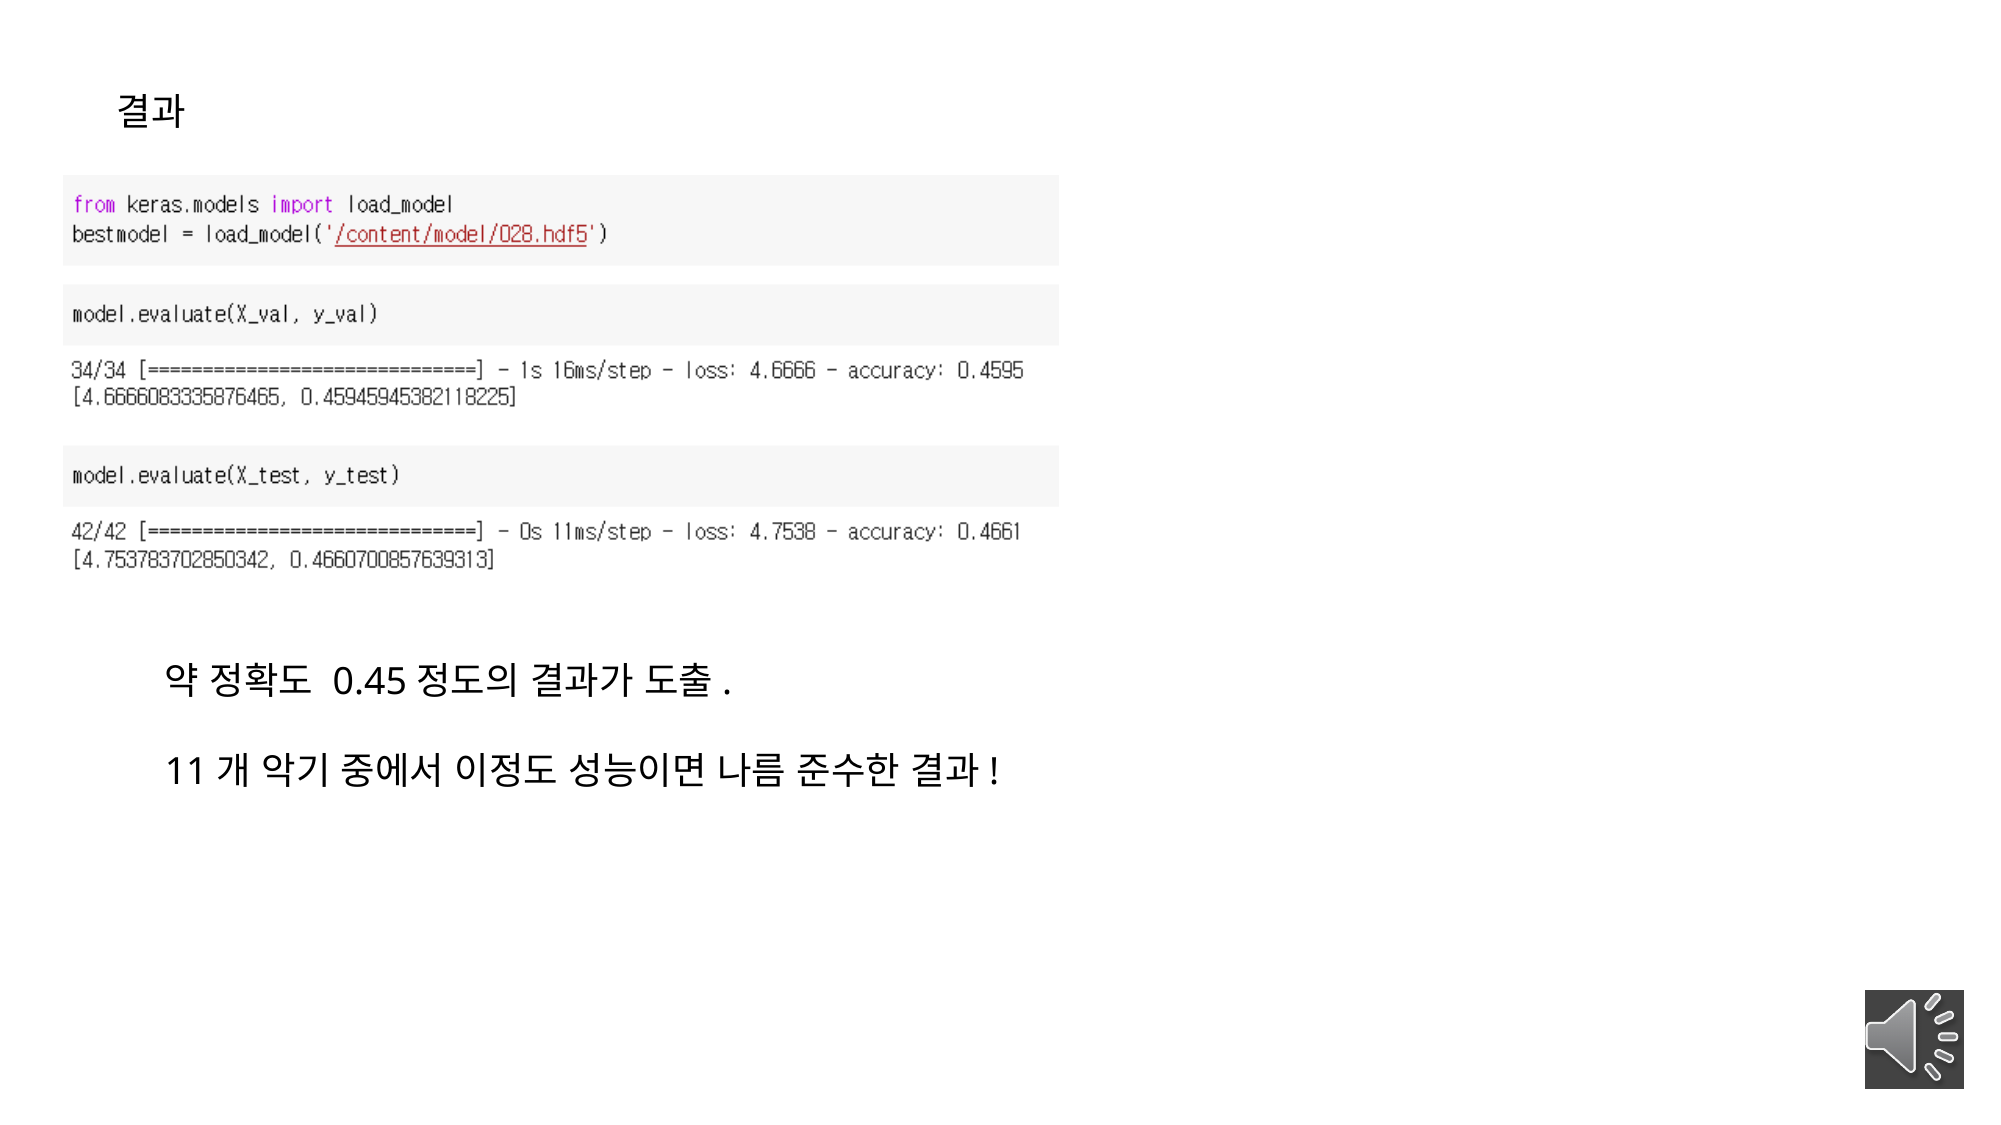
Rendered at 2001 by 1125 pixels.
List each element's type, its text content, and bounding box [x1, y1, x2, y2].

text_box 약 정확도 0.45정도의 결과가 도출. 11개 악기 중에서 이정도 성능이면 나름 준수한 결과! [150, 649, 1015, 800]
picture [1864, 989, 1965, 1090]
text_box 결과 [102, 80, 201, 140]
picture [63, 175, 1059, 626]
